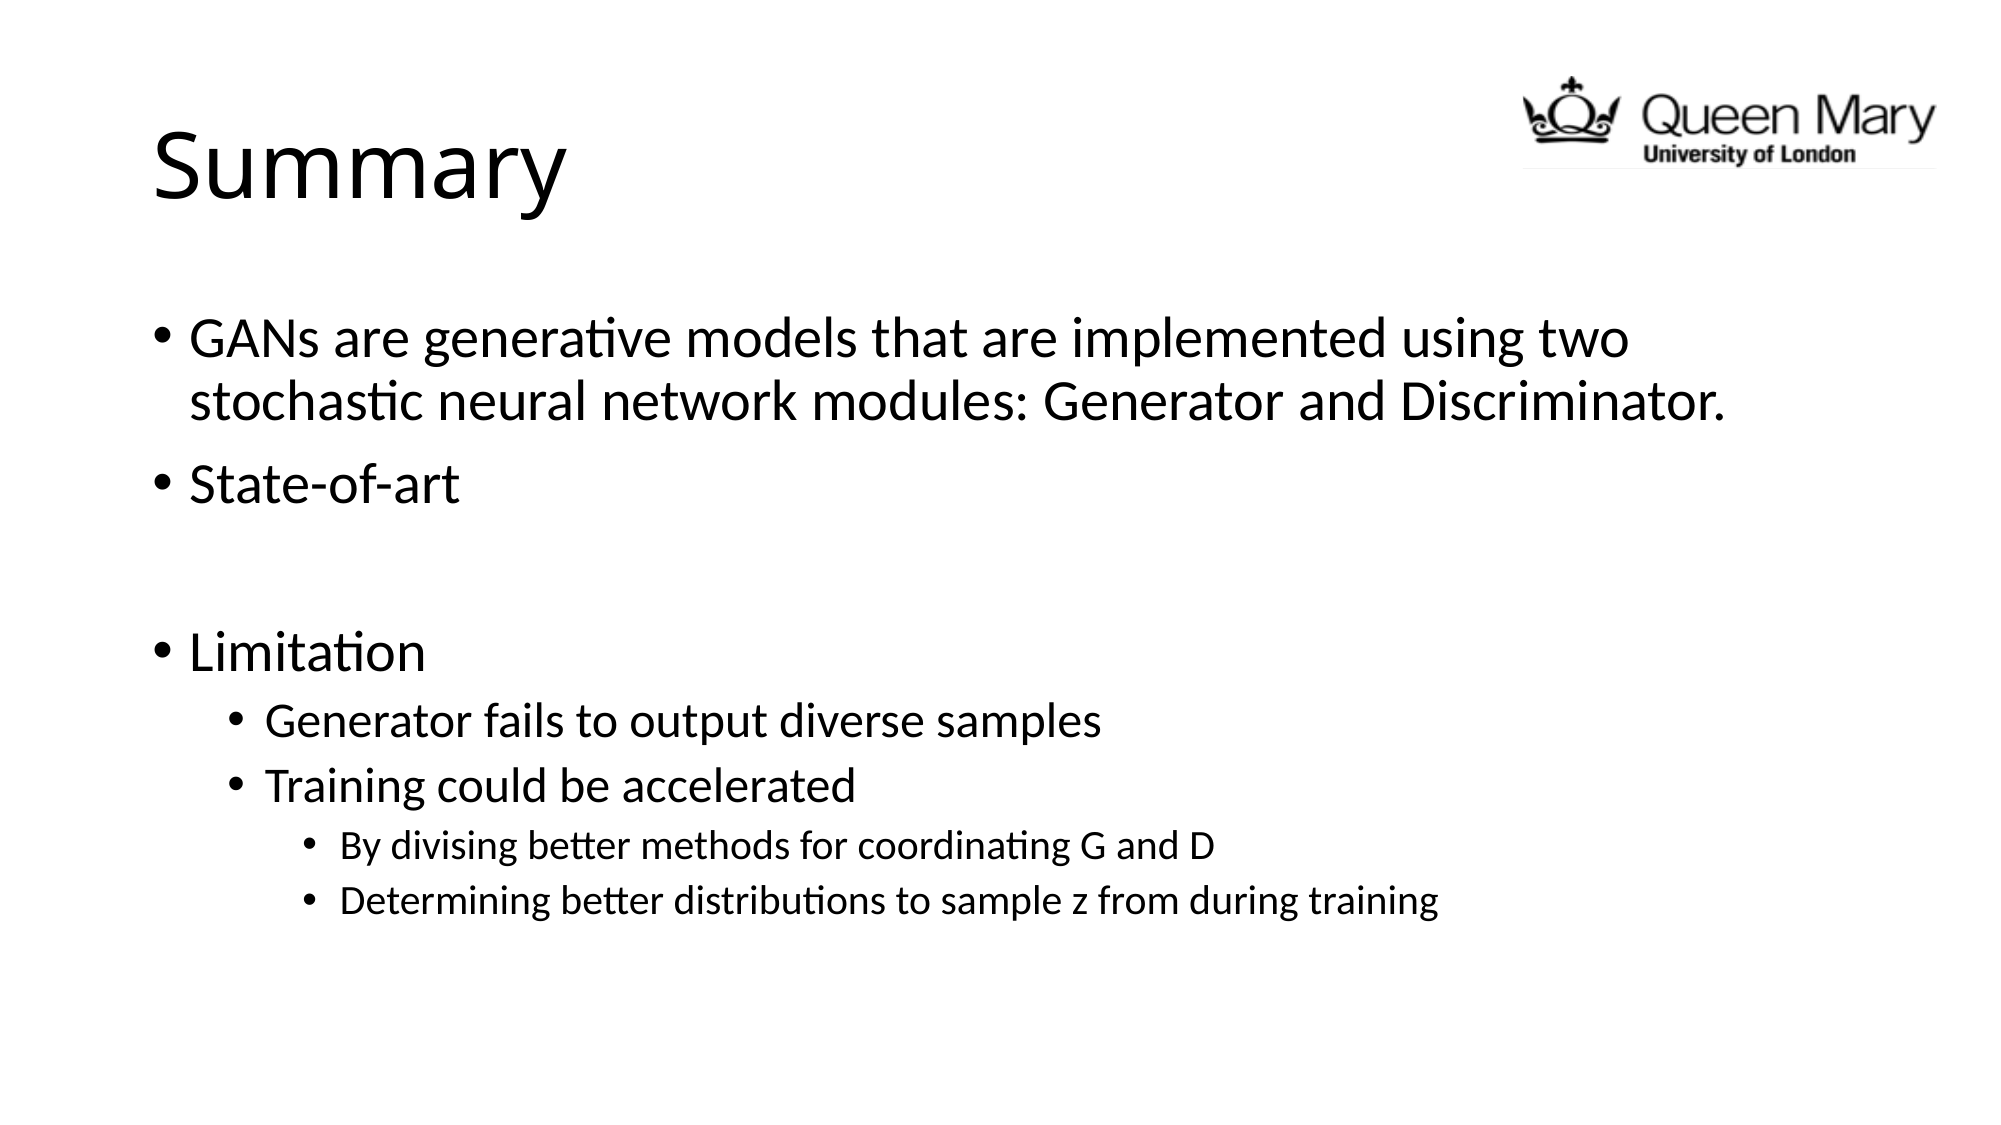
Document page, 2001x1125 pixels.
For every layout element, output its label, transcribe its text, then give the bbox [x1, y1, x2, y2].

title Summary [137, 59, 1863, 278]
list GANs are generative models that are implemented using two stochastic neural network modules: Generator and Discriminator. State-of-art Limitation Generator fails to output diverse samples Training could be accelerated By divising better methods for coordinating G and D Determining better distributions to sample z from during training [137, 299, 1863, 1014]
picture [1522, 75, 1937, 169]
